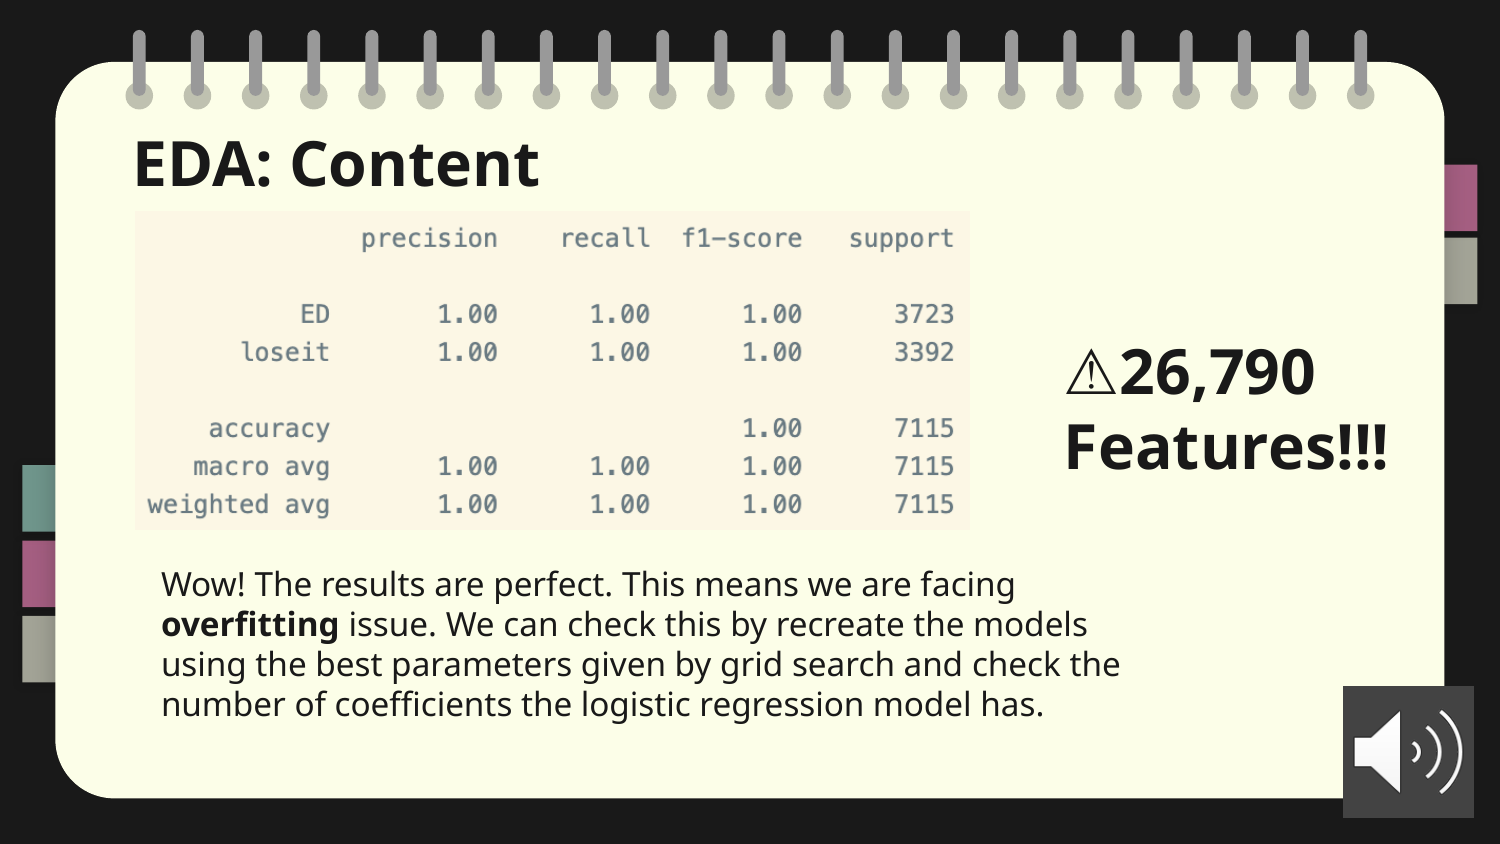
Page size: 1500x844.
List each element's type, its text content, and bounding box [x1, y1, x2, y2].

text_box Wow! The results are perfect. This means we are facing overfitting issue. We can check this by recreate the models using the best parameters given by grid search and check the number of coefficients the logistic regression model has. [146, 548, 1187, 759]
picture [135, 211, 971, 530]
picture [1341, 685, 1476, 819]
title EDA: Content [117, 109, 1381, 203]
title ⚠️26,790 Features!!! [1048, 317, 1426, 412]
